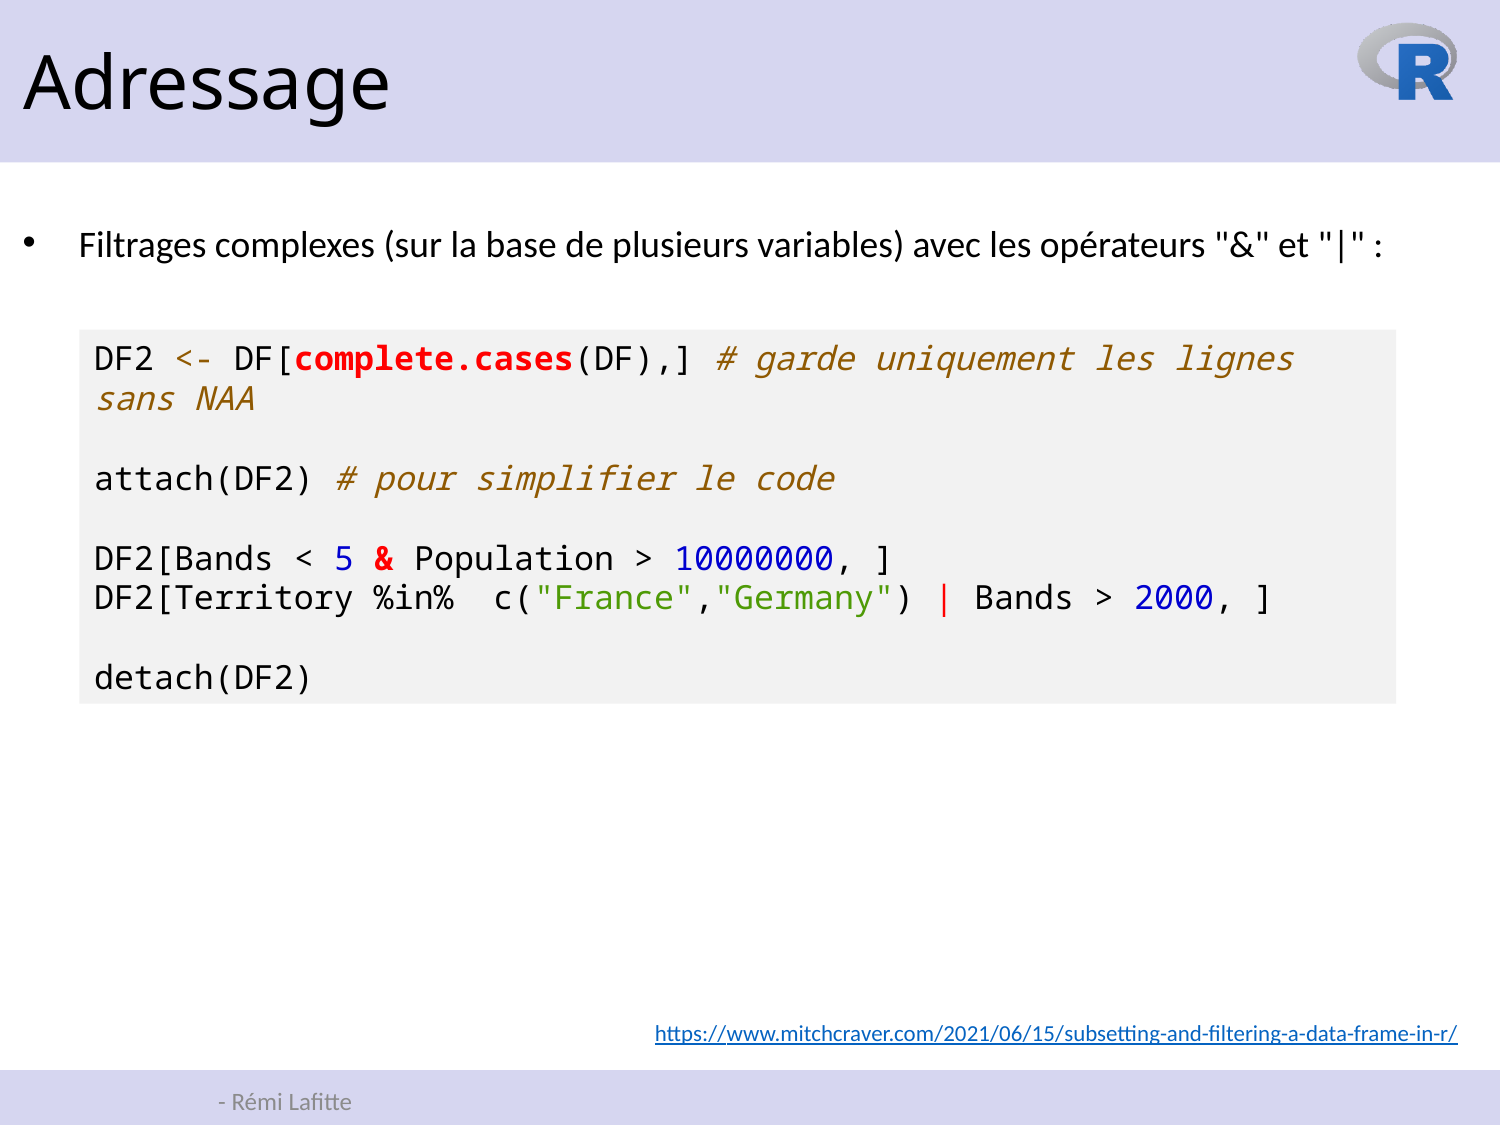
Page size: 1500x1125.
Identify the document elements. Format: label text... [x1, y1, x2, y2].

slide_number 62 [1130, 1070, 1468, 1125]
text_box Filtrages complexes (sur la base de plusieurs variables) avec les opérateurs "&" et "|" : [7, 189, 1468, 272]
text_box DF2 <- DF[complete.cases(DF),] # garde uniquement les lignes sans NAA attach(DF2) # pour simplifier le code DF2[Bands < 5 & Population > 10000000, ] DF2[Territory %in% c("France","Germany") | Bands > 2000, ] detach(DF2) [79, 329, 1397, 704]
text_box Adressage [8, 10, 1108, 160]
text_box https://www.mitchcraver.com/2021/06/15/subsetting-and-filtering-a-data-frame-in-r/ [640, 1011, 1500, 1054]
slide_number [0, 1070, 338, 1125]
picture [1357, 22, 1457, 100]
